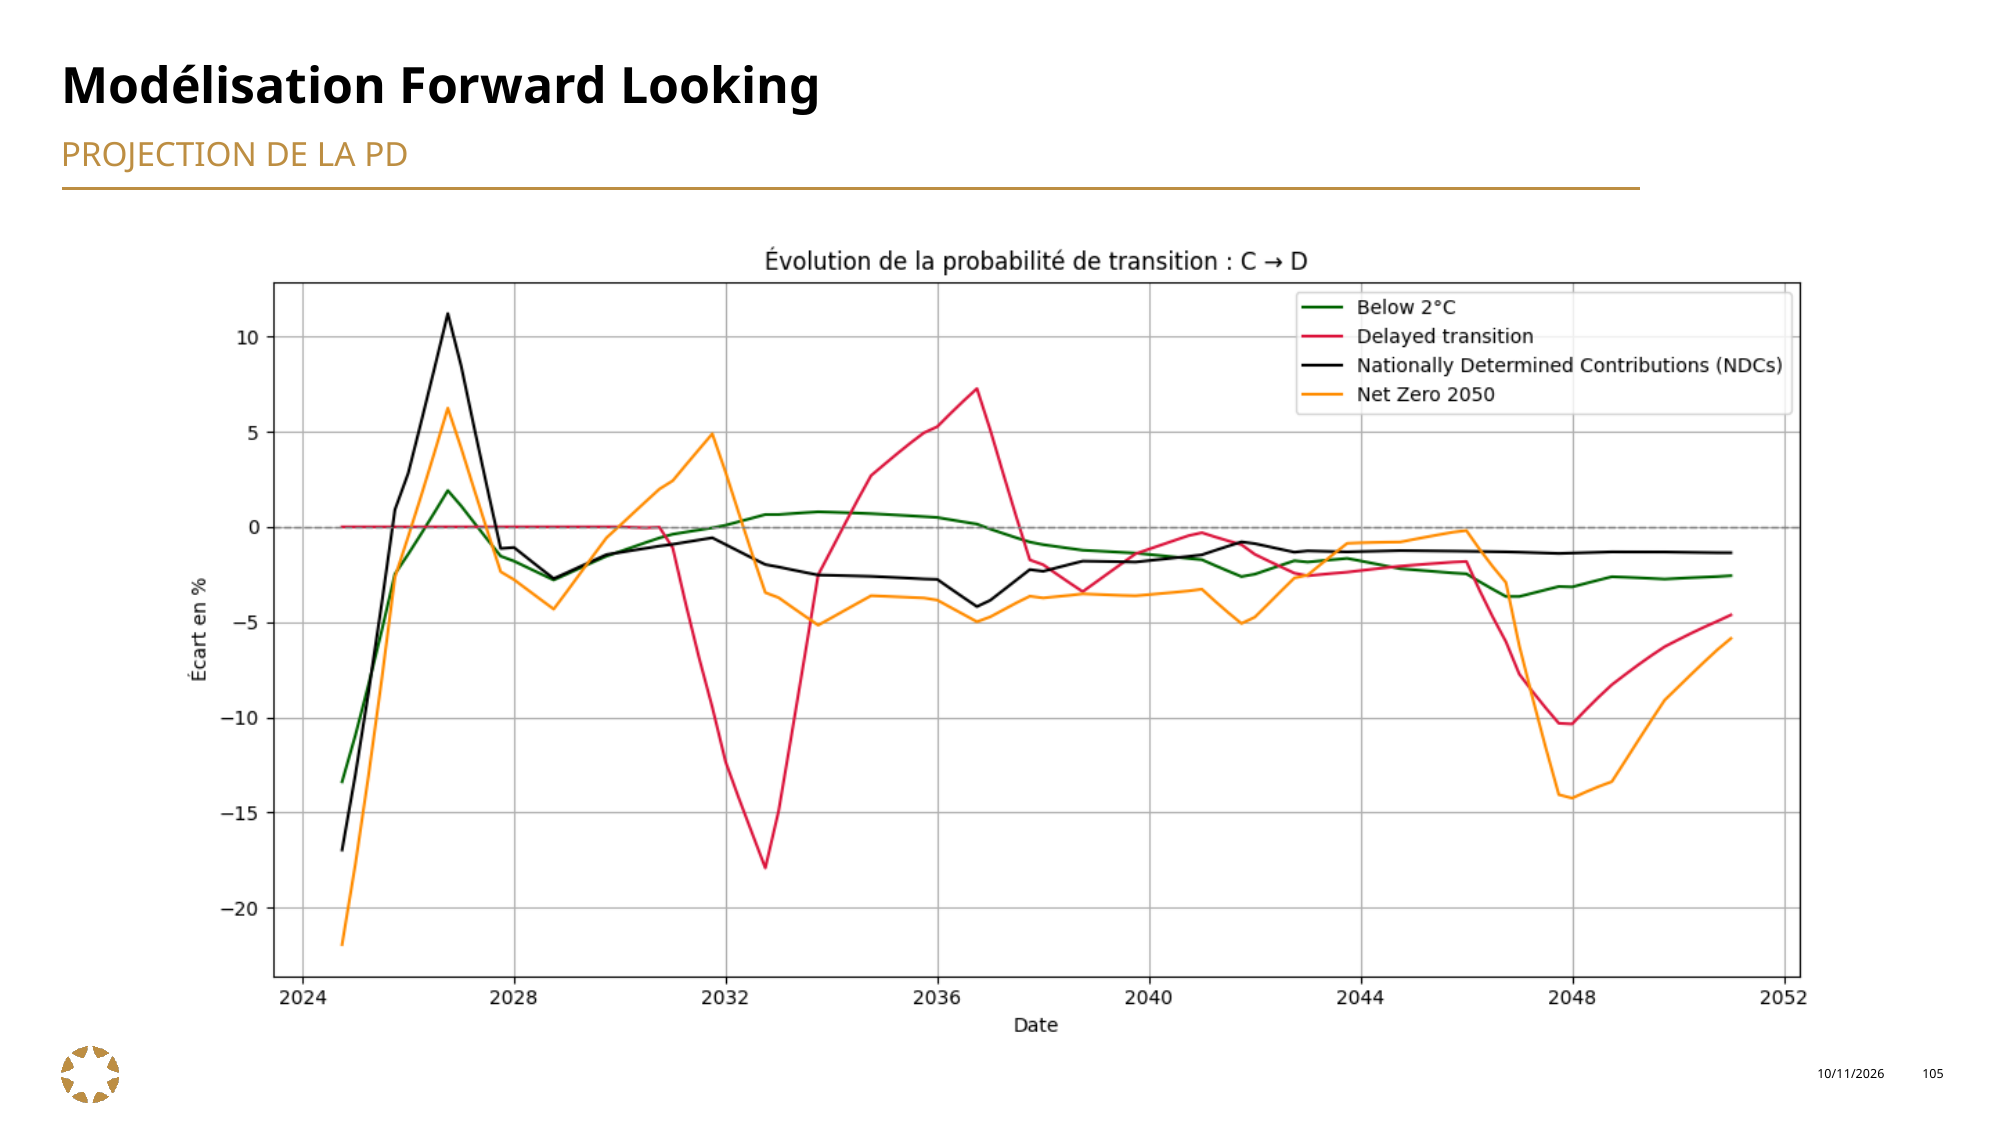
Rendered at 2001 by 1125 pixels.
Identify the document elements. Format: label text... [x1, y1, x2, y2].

title Modélisation Forward Looking [46, 46, 1641, 120]
picture [178, 234, 1822, 1050]
list Projection de la PD [46, 125, 1641, 175]
picture [61, 1046, 119, 1103]
